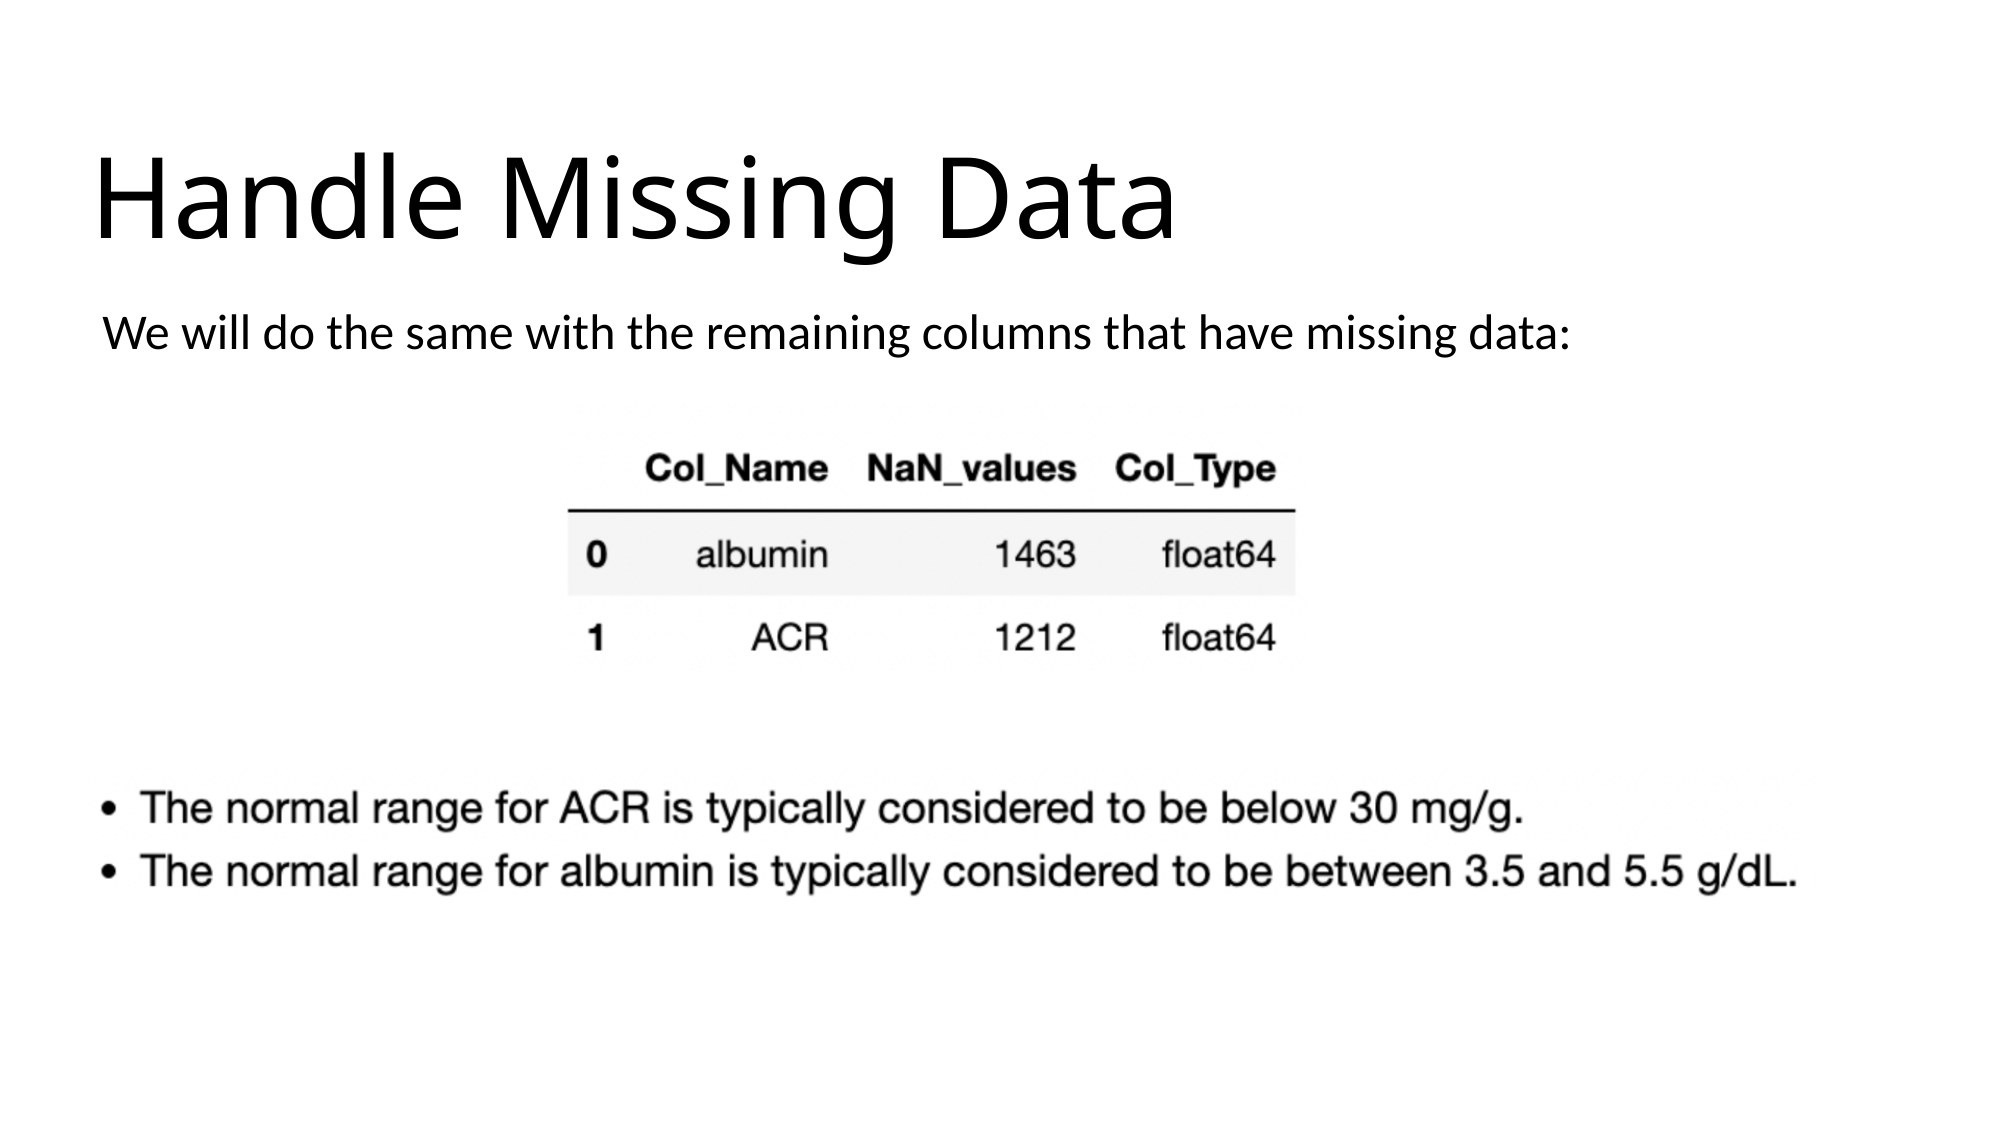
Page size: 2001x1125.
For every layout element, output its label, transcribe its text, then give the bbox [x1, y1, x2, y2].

title Handle Missing Data [75, 0, 1492, 404]
picture [87, 765, 1820, 904]
picture [554, 403, 1309, 675]
list We will do the same with the remaining columns that have missing data: [87, 291, 1979, 735]
